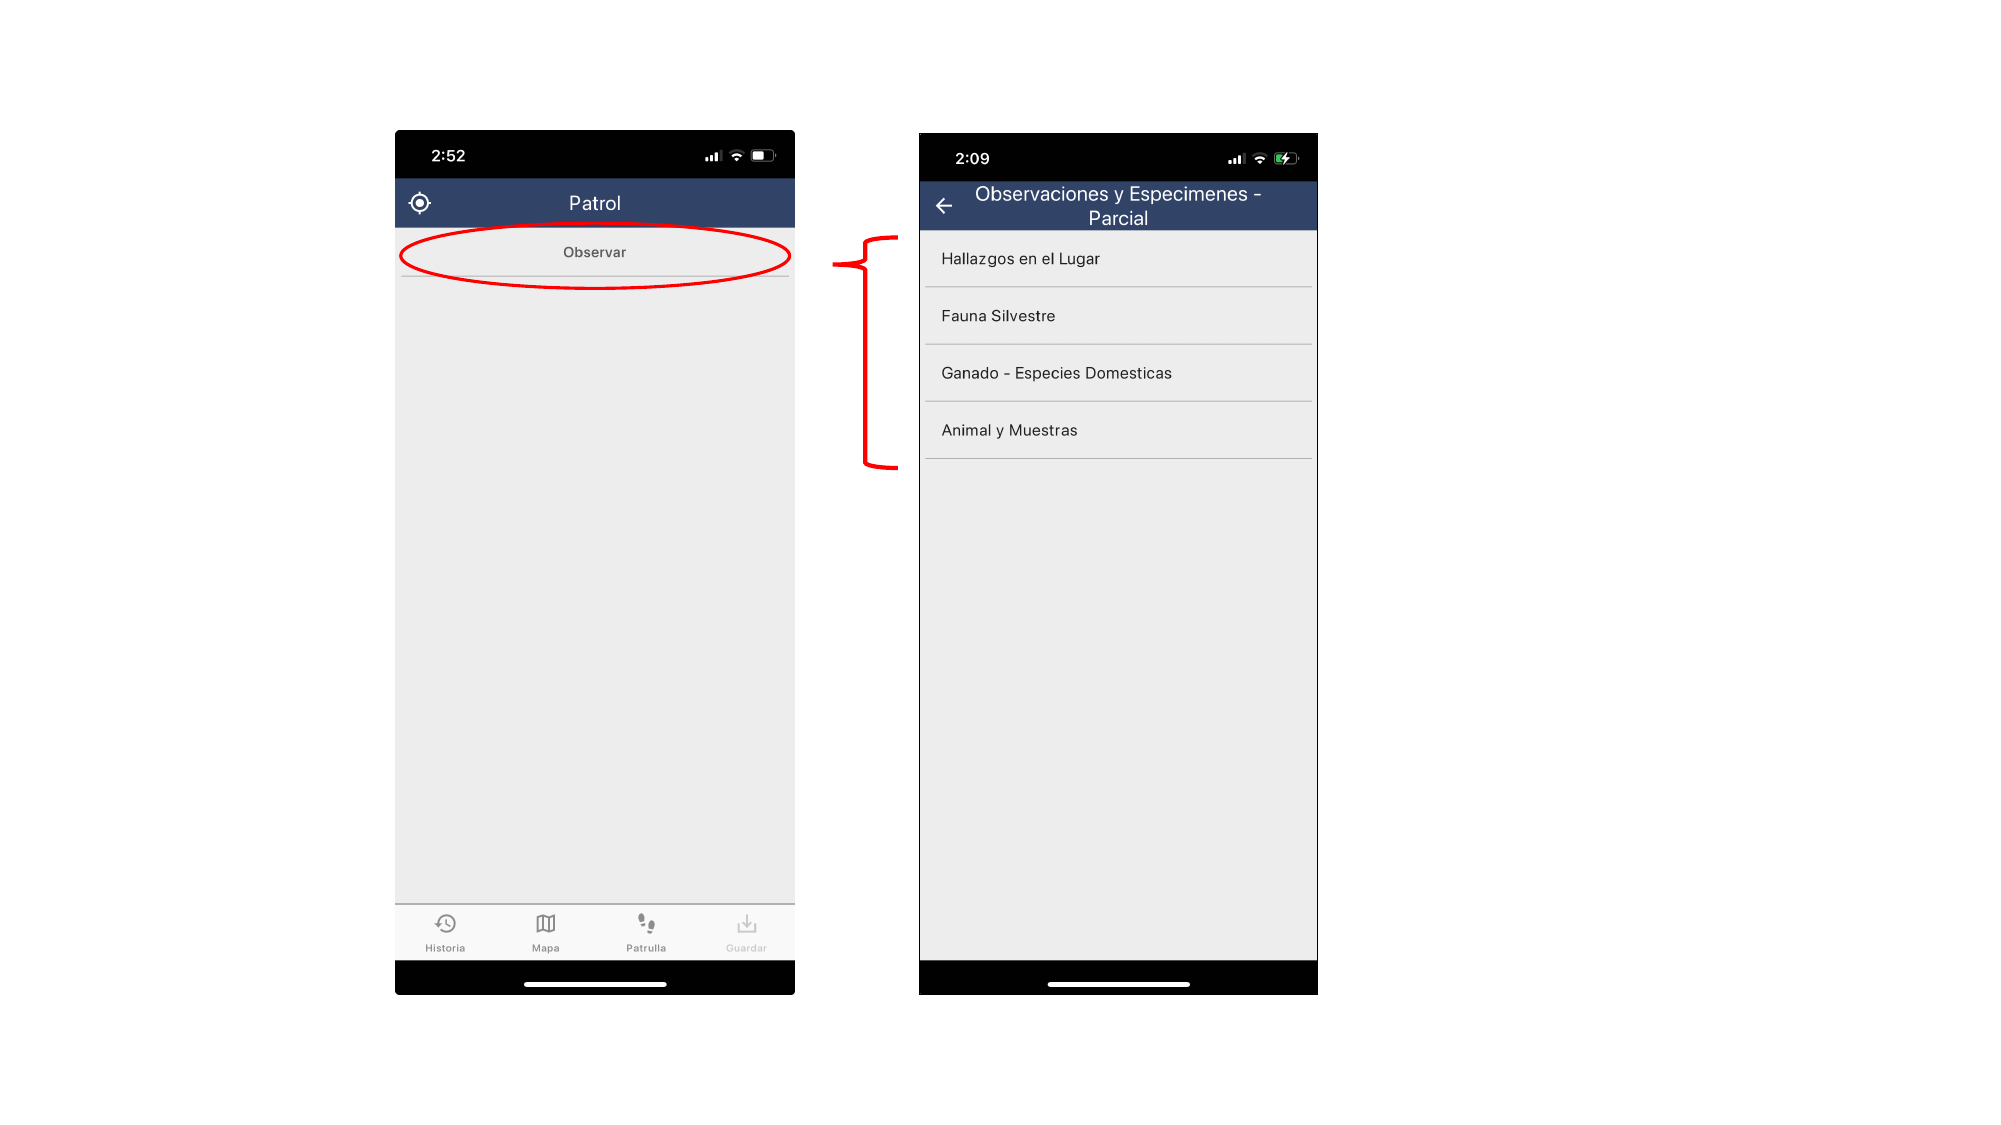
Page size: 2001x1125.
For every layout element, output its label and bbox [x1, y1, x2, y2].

picture [395, 129, 796, 995]
list [918, 133, 1318, 995]
text_box [832, 236, 898, 470]
